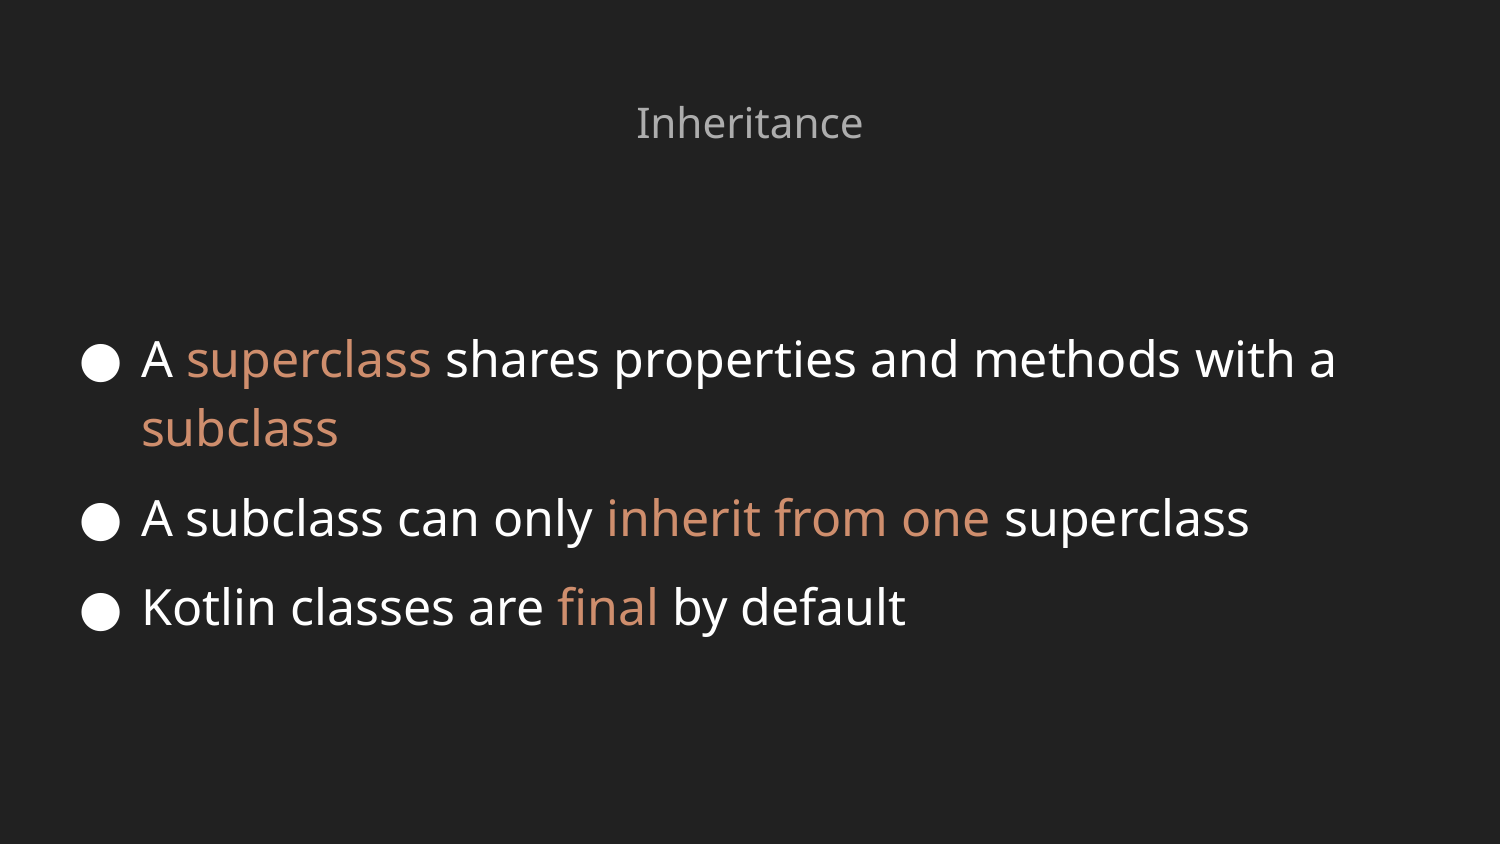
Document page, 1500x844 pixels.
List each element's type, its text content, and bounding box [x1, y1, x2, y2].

title A superclass shares properties and methods with a subclass A subclass can only inherit from one superclass Kotlin classes are final by default [51, 303, 1479, 793]
subtitle Inheritance [428, 91, 1072, 152]
